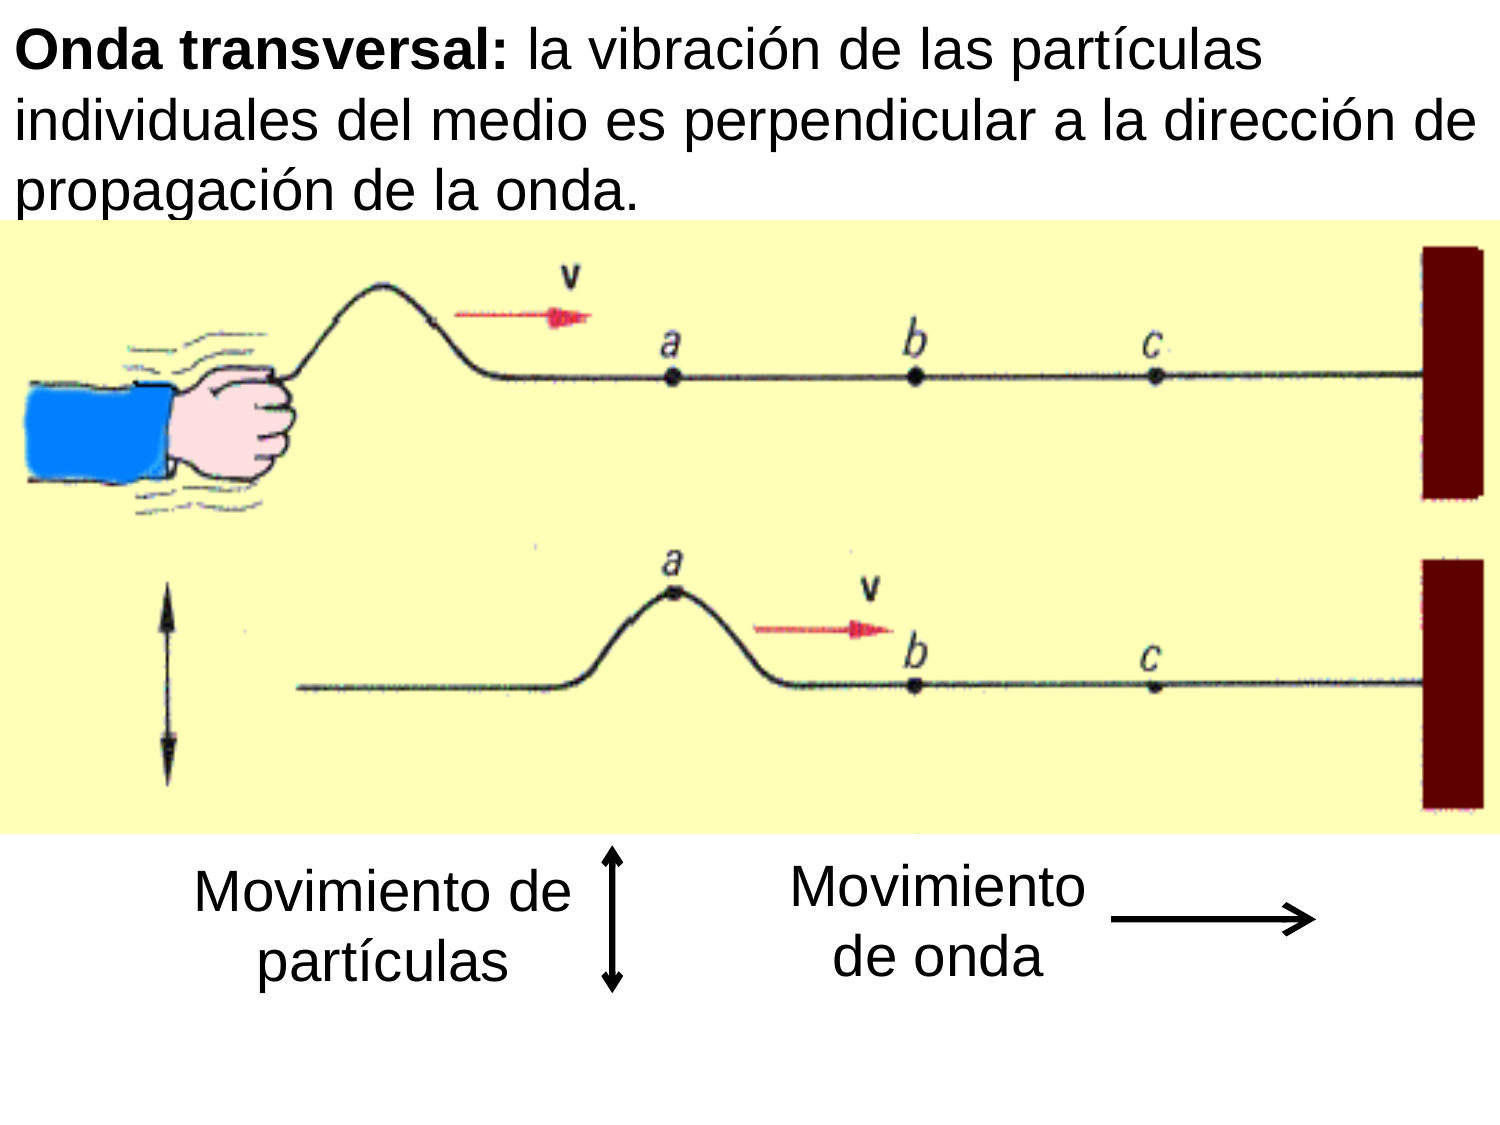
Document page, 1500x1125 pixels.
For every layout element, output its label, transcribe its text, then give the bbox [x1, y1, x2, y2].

text_box Onda transversal: la vibración de las partículas individuales del medio es perpendicular a la dirección de propagación de la onda. [0, 0, 1500, 219]
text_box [159, 842, 613, 1009]
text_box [766, 842, 1317, 1005]
picture [0, 219, 1500, 835]
